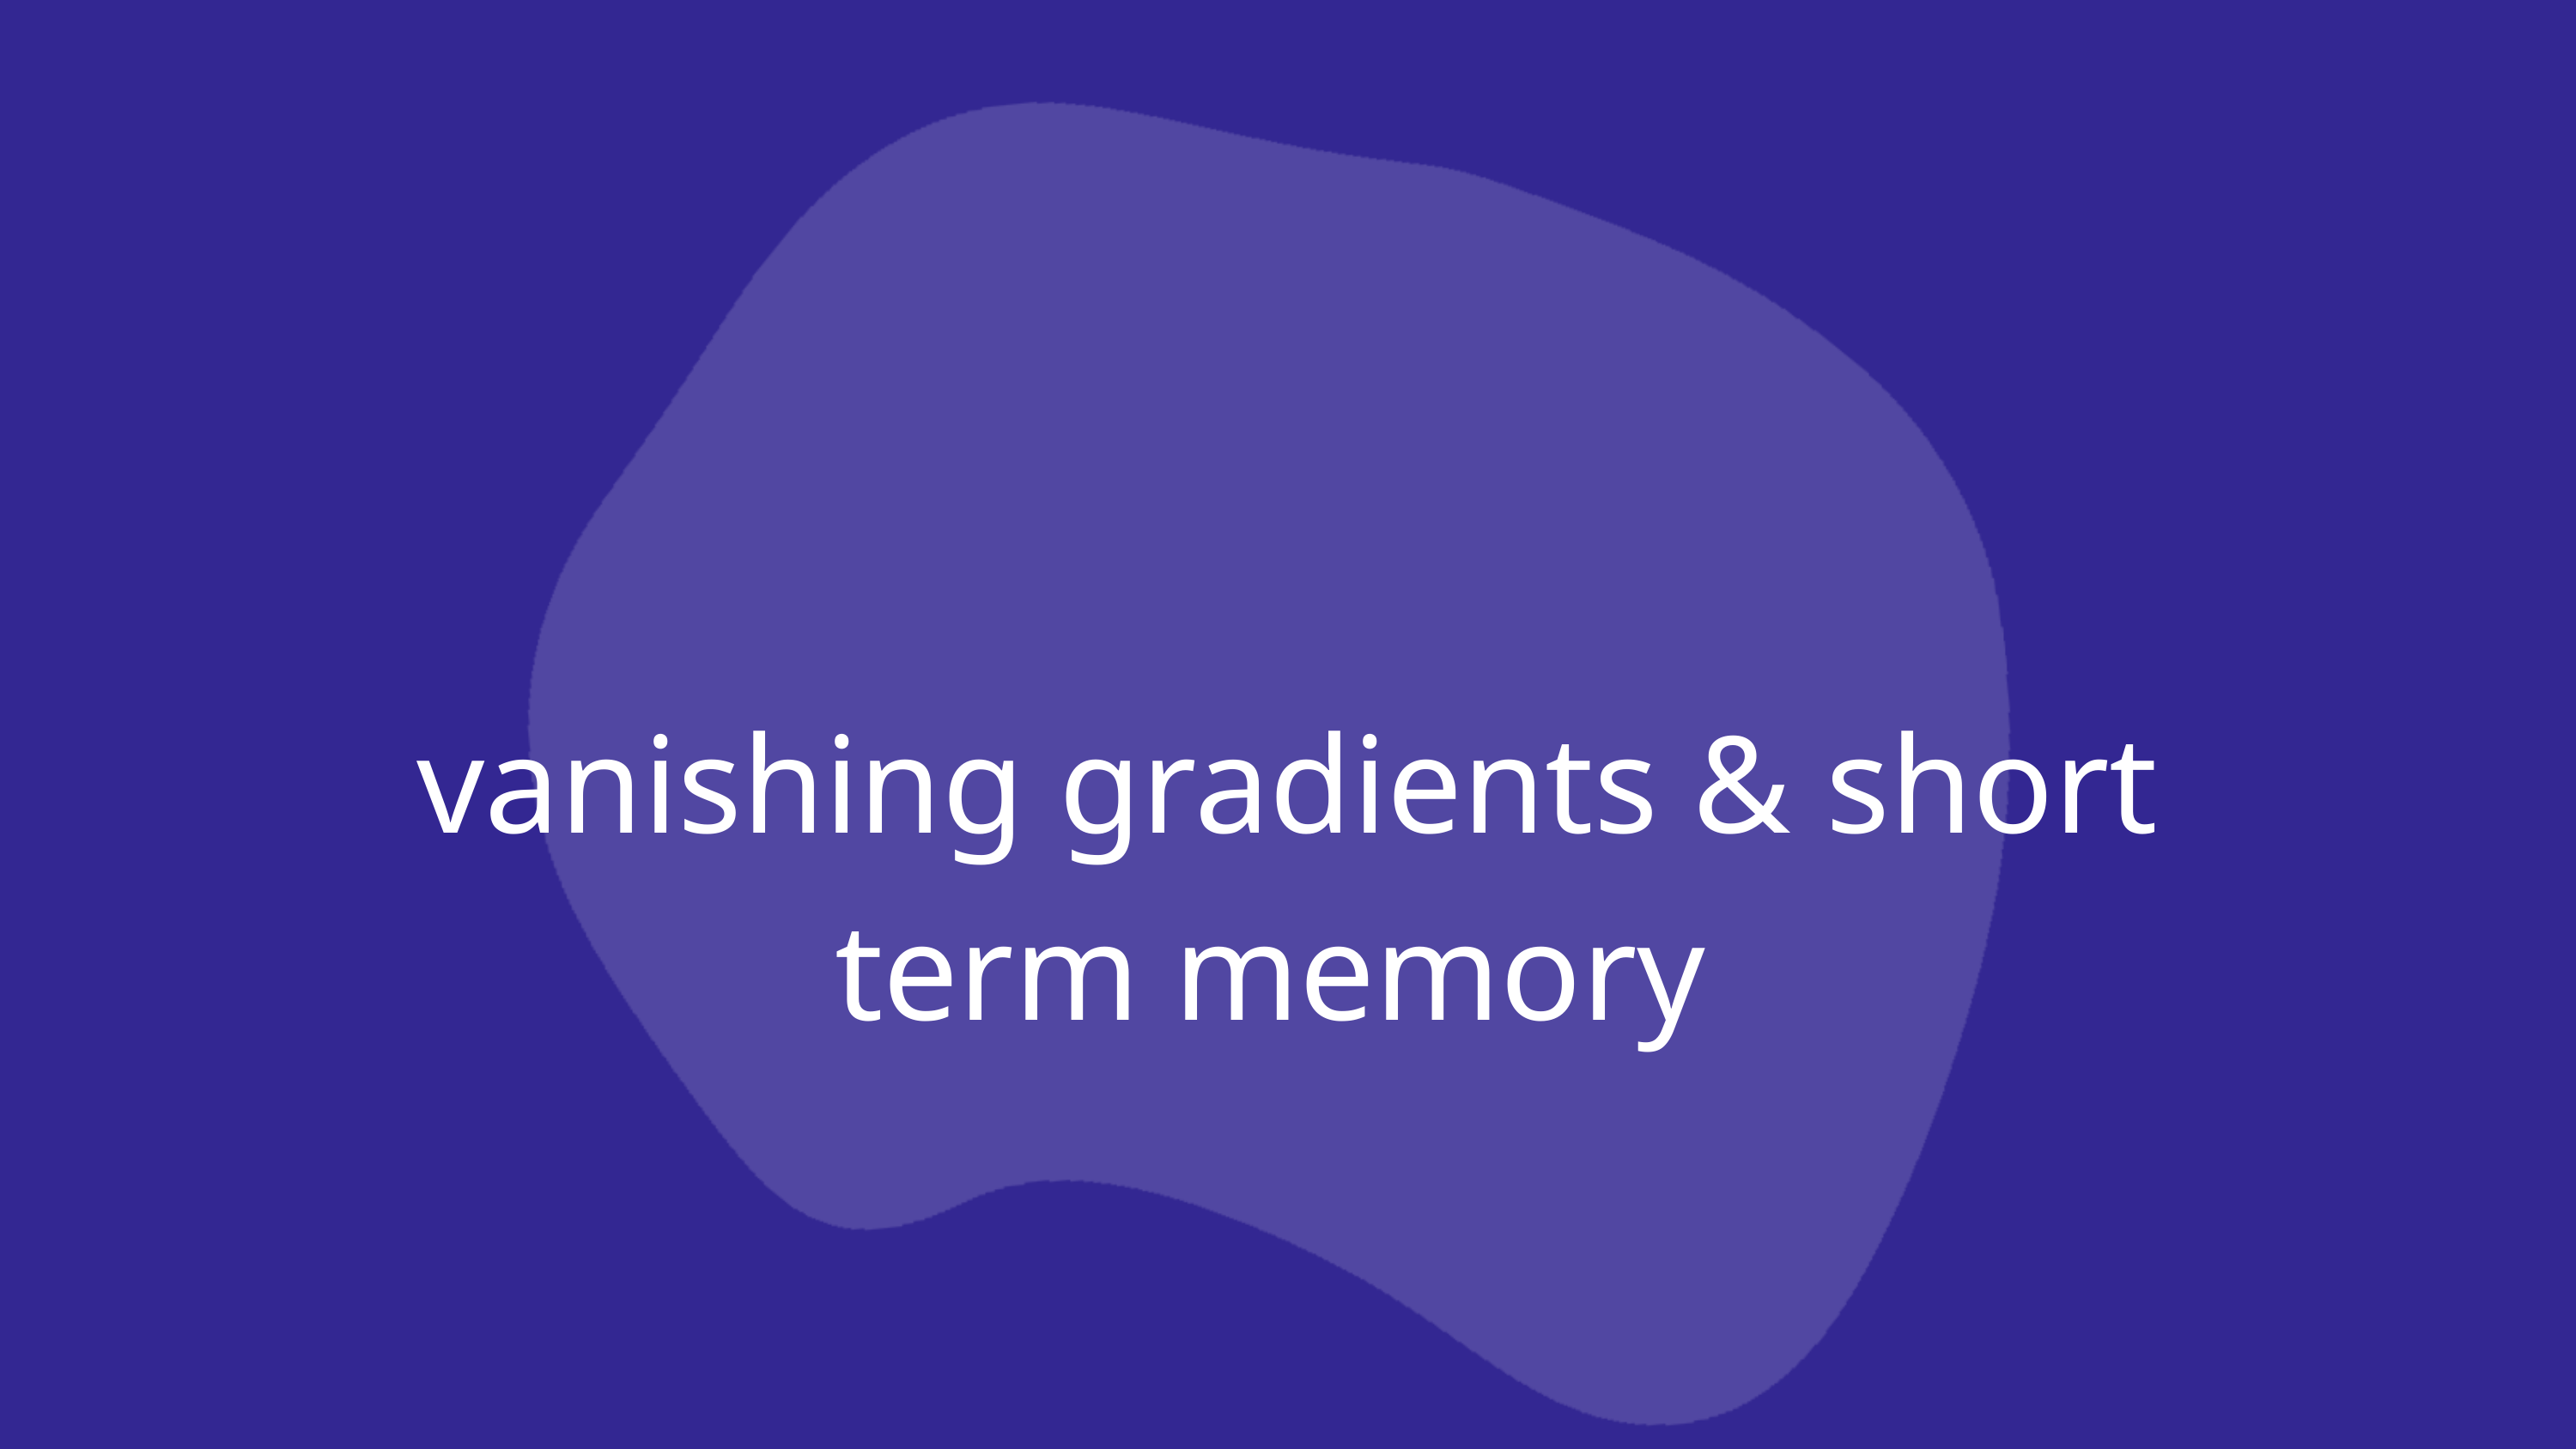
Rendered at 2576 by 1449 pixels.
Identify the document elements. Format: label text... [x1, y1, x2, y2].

picture [557, 47, 1996, 1449]
text_box vanishing gradients & short term memory [2008, 671, 2239, 1048]
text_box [521, 671, 552, 962]
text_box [1999, 671, 2046, 1048]
text_box vanishing gradients & short term memory [337, 671, 552, 1048]
